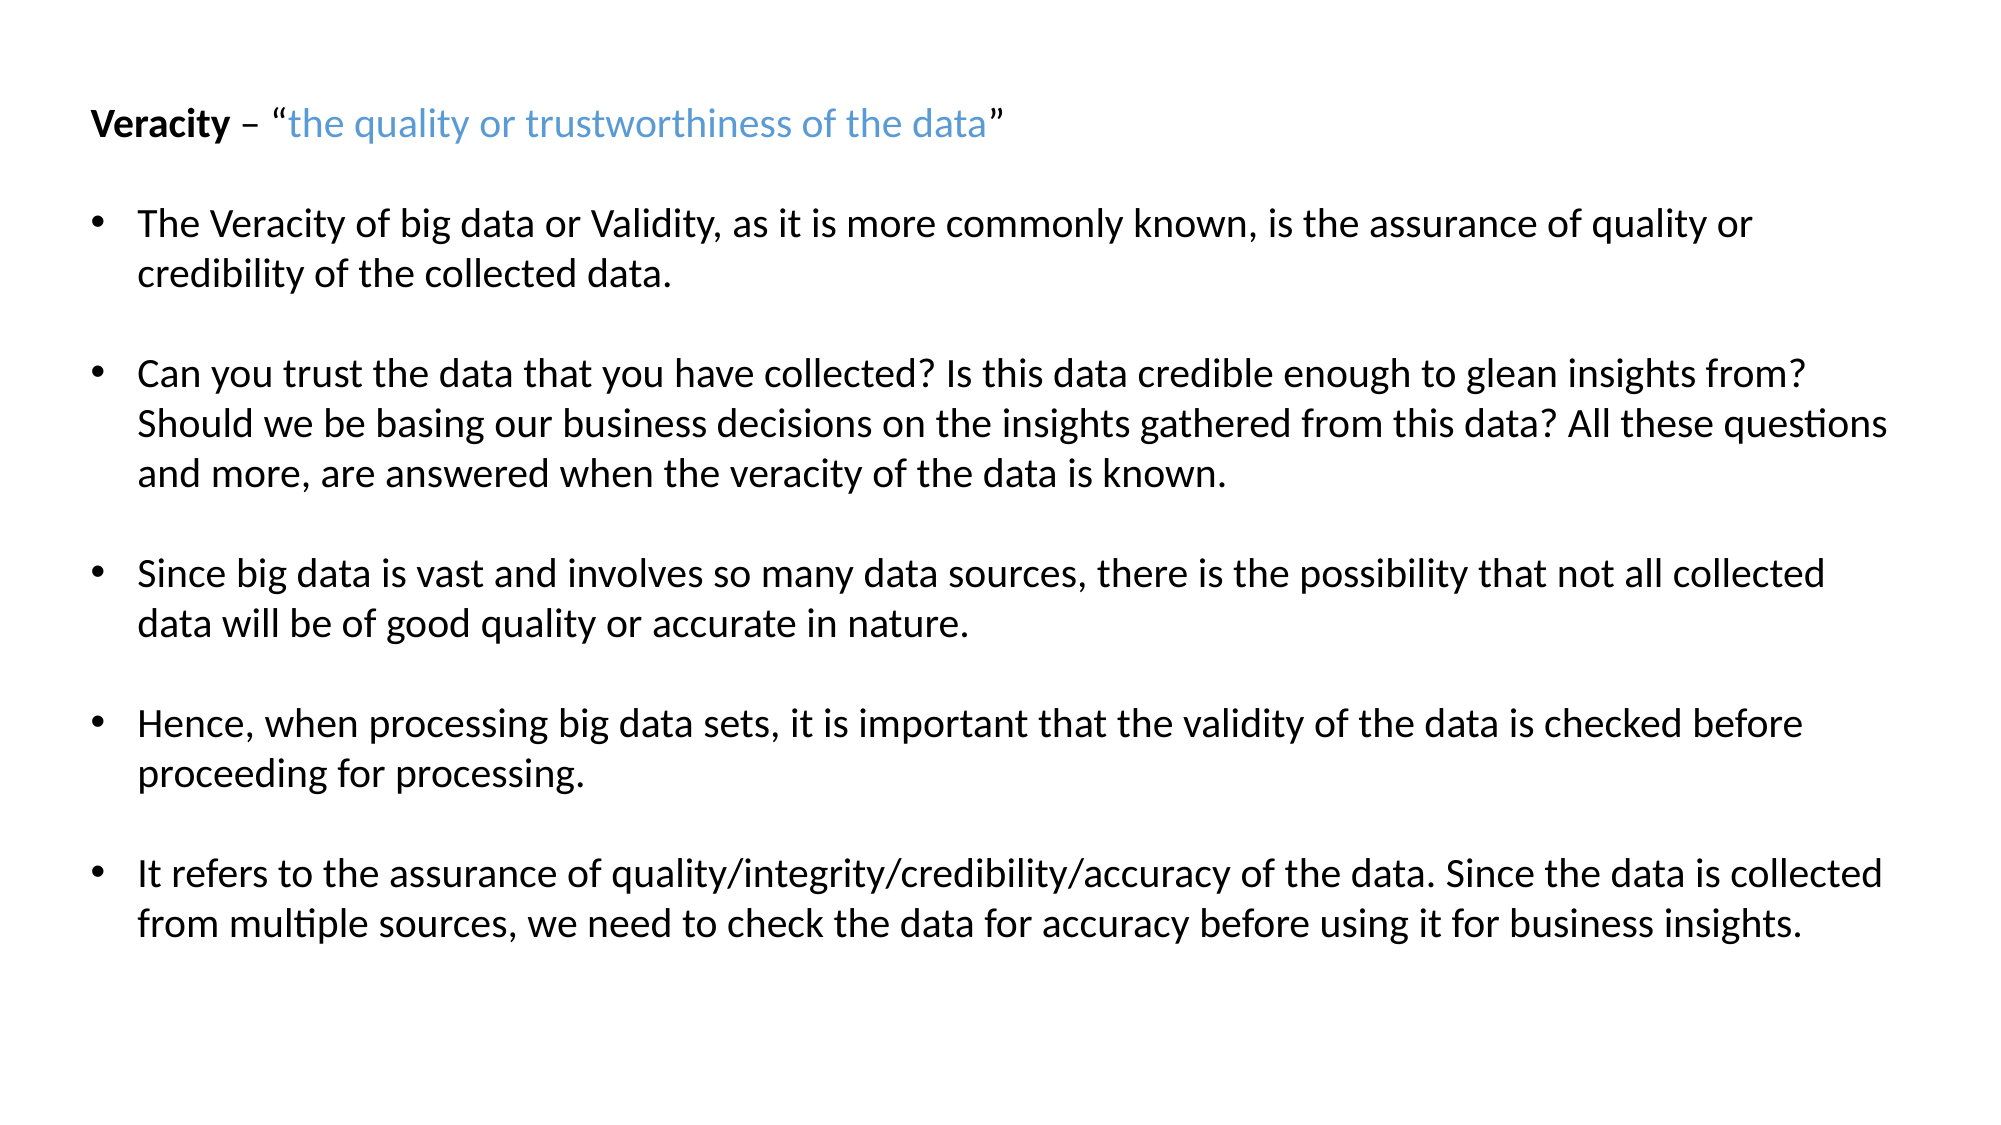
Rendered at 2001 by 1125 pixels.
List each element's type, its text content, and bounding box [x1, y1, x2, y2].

text_box Veracity – “the quality or trustworthiness of the data” The Veracity of big data or Validity, as it is more commonly known, is the assurance of quality or credibility of the collected data. Can you trust the data that you have collected? Is this data credible enough to glean insights from? Should we be basing our business decisions on the insights gathered from this data? All these questions and more, are answered when the veracity of the data is known. Since big data is vast and involves so many data sources, there is the possibility that not all collected data will be of good quality or accurate in nature. Hence, when processing big data sets, it is important that the validity of the data is checked before proceeding for processing. It refers to the assurance of quality/integrity/credibility/accuracy of the data. Since the data is collected from multiple sources, we need to check the data for accuracy before using it for business insights. [75, 88, 1924, 954]
